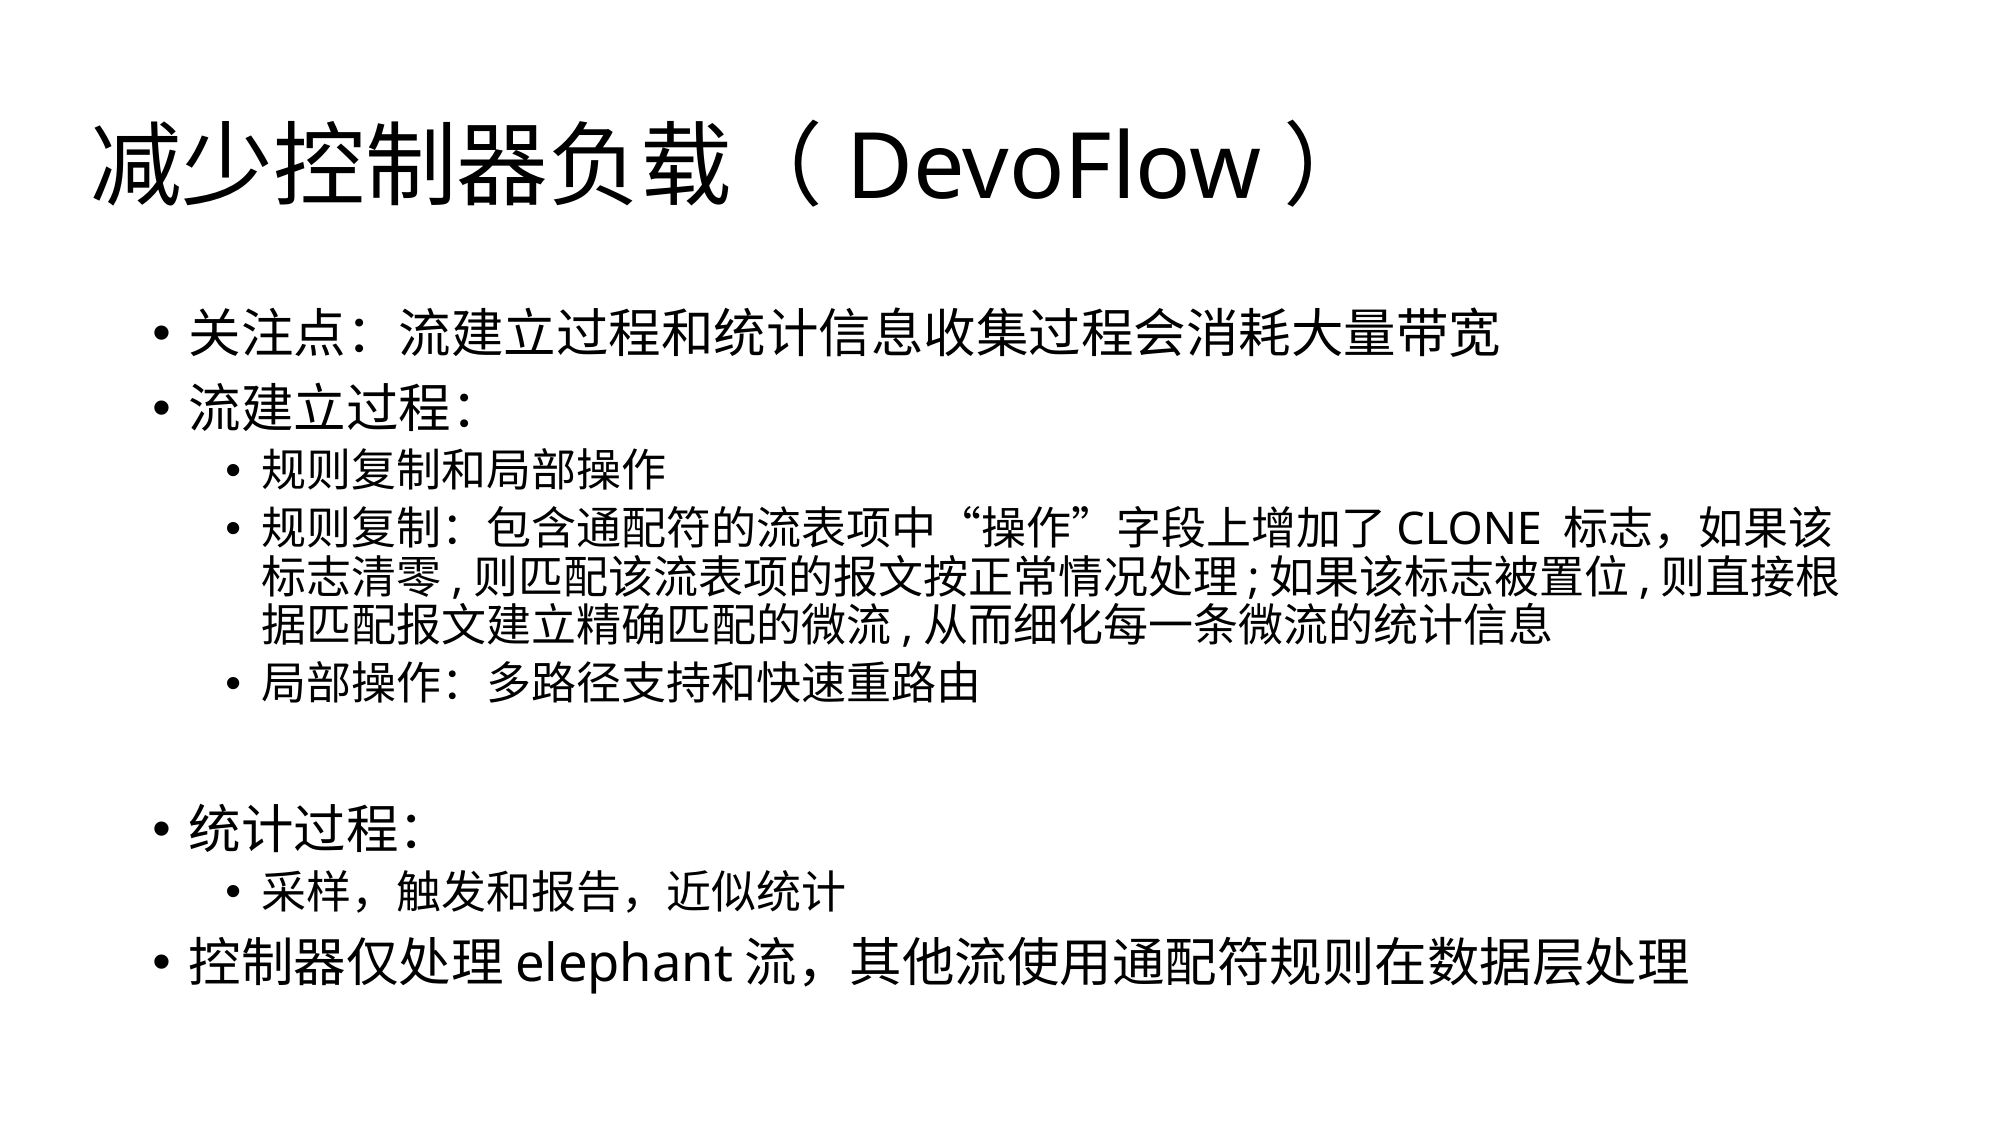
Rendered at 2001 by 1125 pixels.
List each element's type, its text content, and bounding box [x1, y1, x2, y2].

list 关注点：流建立过程和统计信息收集过程会消耗大量带宽 流建立过程： 规则复制和局部操作 规则复制：包含通配符的流表项中“操作”字段上增加了CLONE 标志，如果该标志清零,则匹配该流表项的报文按正常情况处理;如果该标志被置位,则直接根据匹配报文建立精确匹配的微流,从而细化每一条微流的统计信息 局部操作：多路径支持和快速重路由 统计过程： 采样，触发和报告，近似统计 控制器仅处理elephant流，其他流使用通配符规则在数据层处理 [137, 299, 1863, 1014]
title 减少控制器负载（DevoFlow） [75, 59, 1962, 278]
